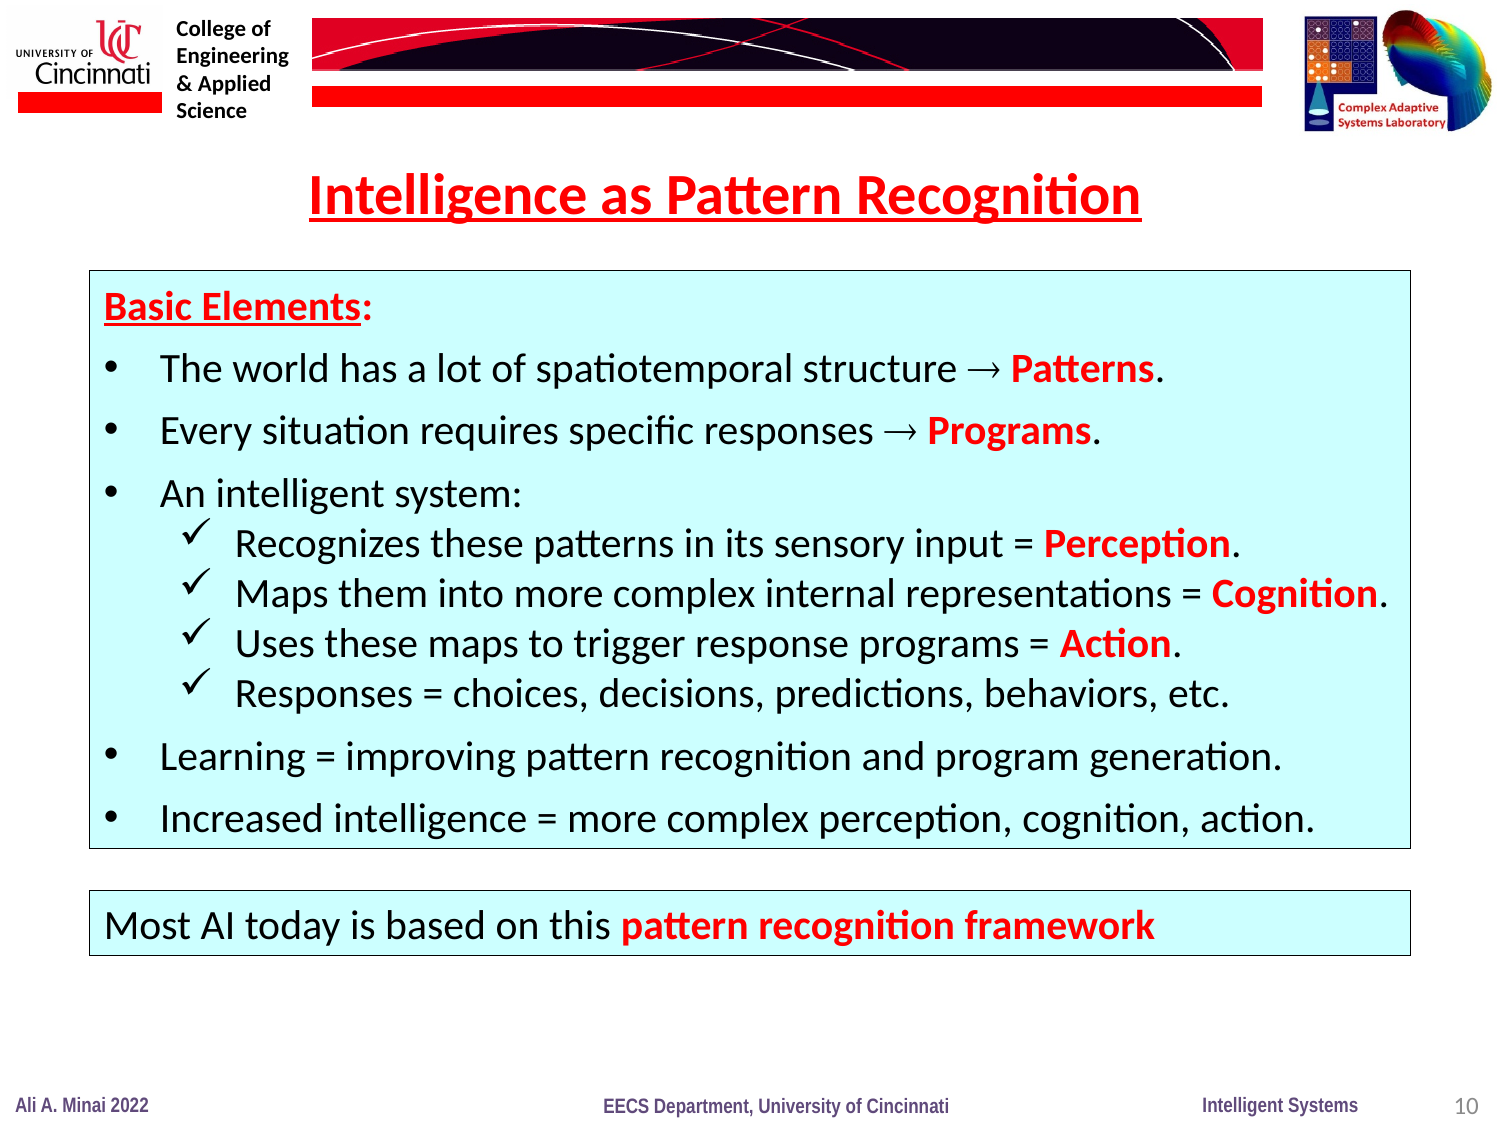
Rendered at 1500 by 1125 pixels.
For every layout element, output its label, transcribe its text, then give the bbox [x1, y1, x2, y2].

picture [6, 5, 163, 99]
picture [312, 18, 1263, 71]
picture [1299, 4, 1498, 138]
text_box Basic Elements: The world has a lot of spatiotemporal structure  Patterns. Every situation requires specific responses  Programs. An intelligent system: Recognizes these patterns in its sensory input = Perception. Maps them into more complex internal representations = Cognition. Uses these maps to trigger response programs = Action. Responses = choices, decisions, predictions, behaviors, etc. Learning = improving pattern recognition and program generation. Increased intelligence = more complex perception, cognition, action. [89, 270, 1411, 849]
text_box Most AI today is based on this pattern recognition framework [89, 890, 1411, 956]
text_box Intelligence as Pattern Recognition [293, 148, 1158, 234]
